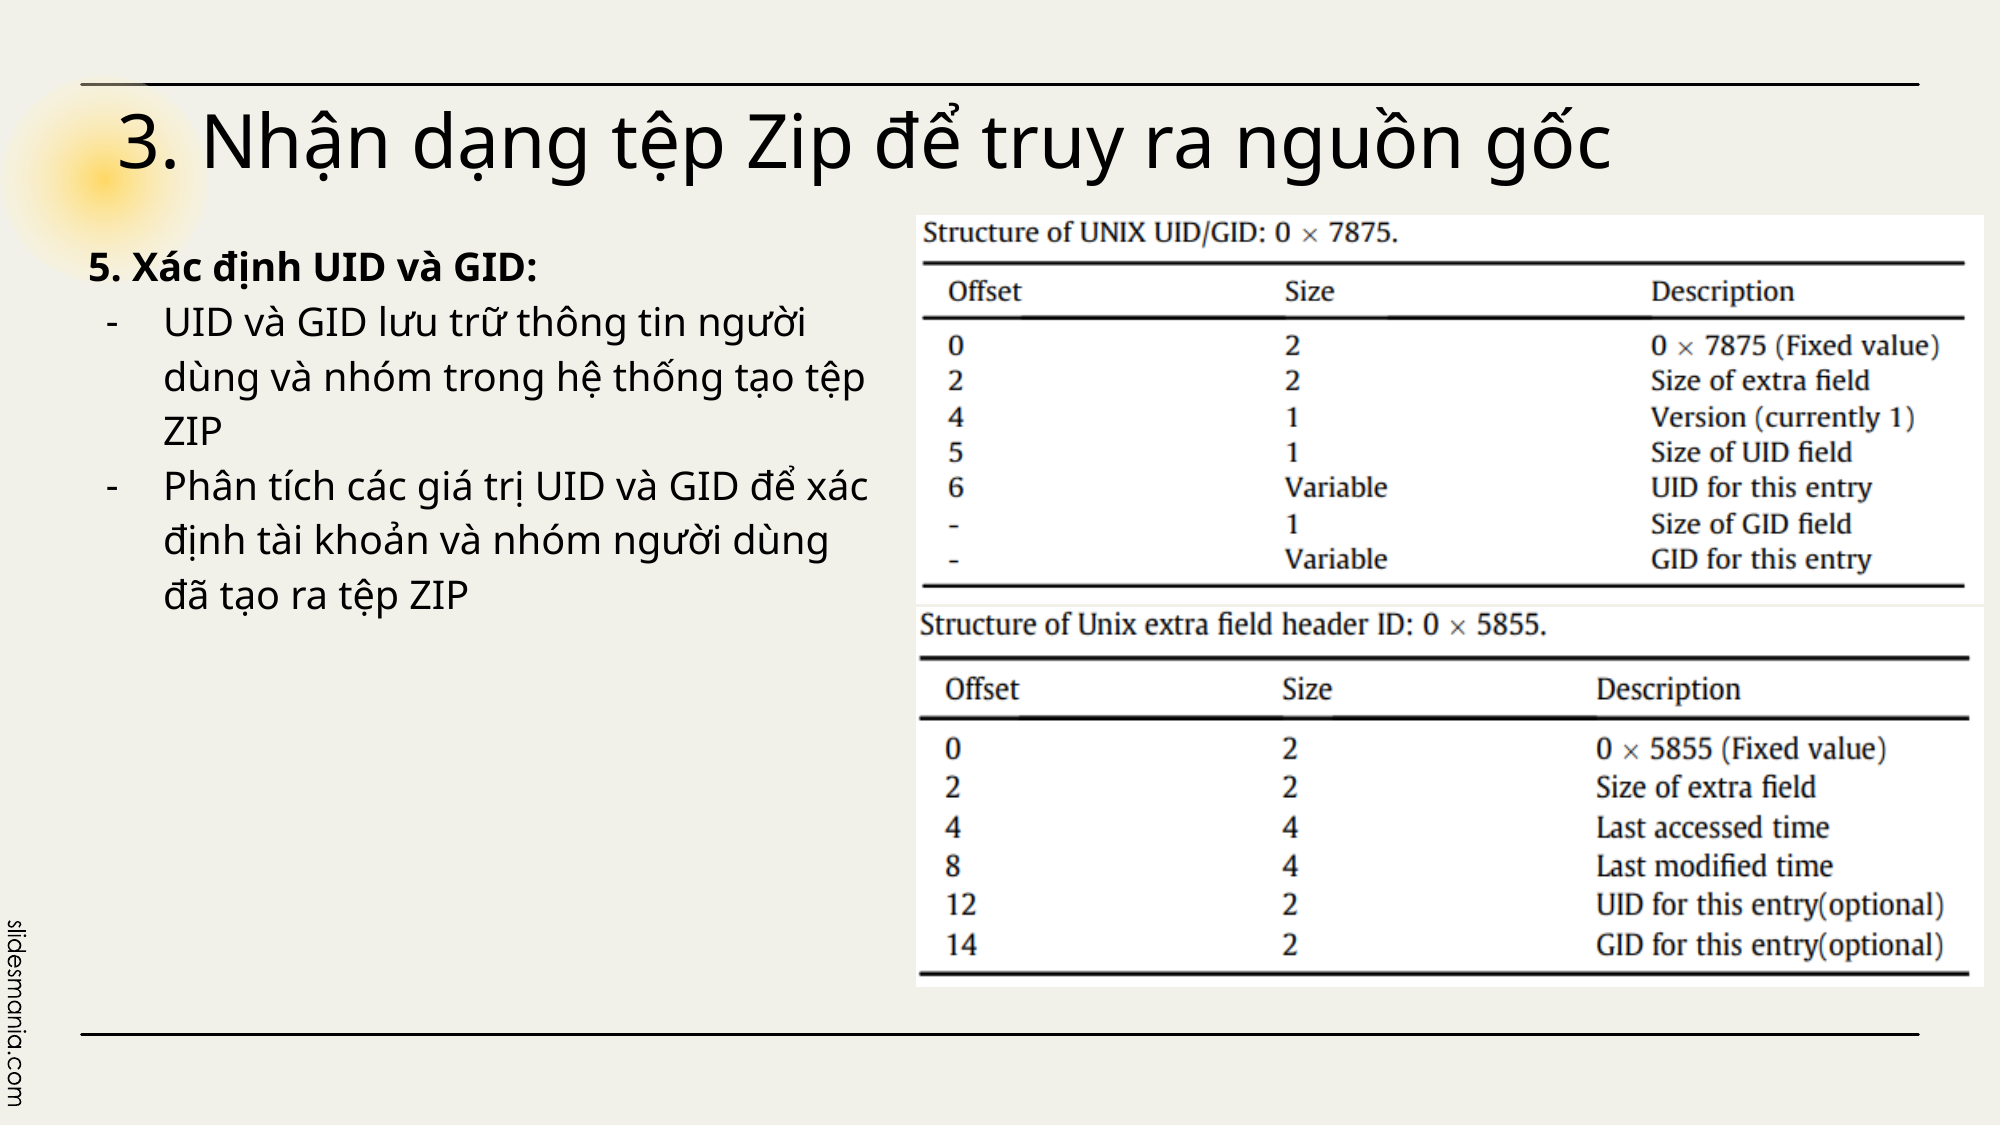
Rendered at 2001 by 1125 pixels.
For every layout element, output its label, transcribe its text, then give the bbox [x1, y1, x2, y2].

list 5. Xác định UID và GID: UID và GID lưu trữ thông tin người dùng và nhóm trong hệ thống tạo tệp ZIP Phân tích các giá trị UID và GID để xác định tài khoản và nhóm người dùng đã tạo ra tệp ZIP [68, 215, 897, 987]
picture [915, 214, 1984, 604]
text_box [2, 202, 205, 277]
title 3. Nhận dạng tệp Zip để truy ra nguồn gốc [0, 75, 1731, 202]
picture [915, 606, 1984, 987]
